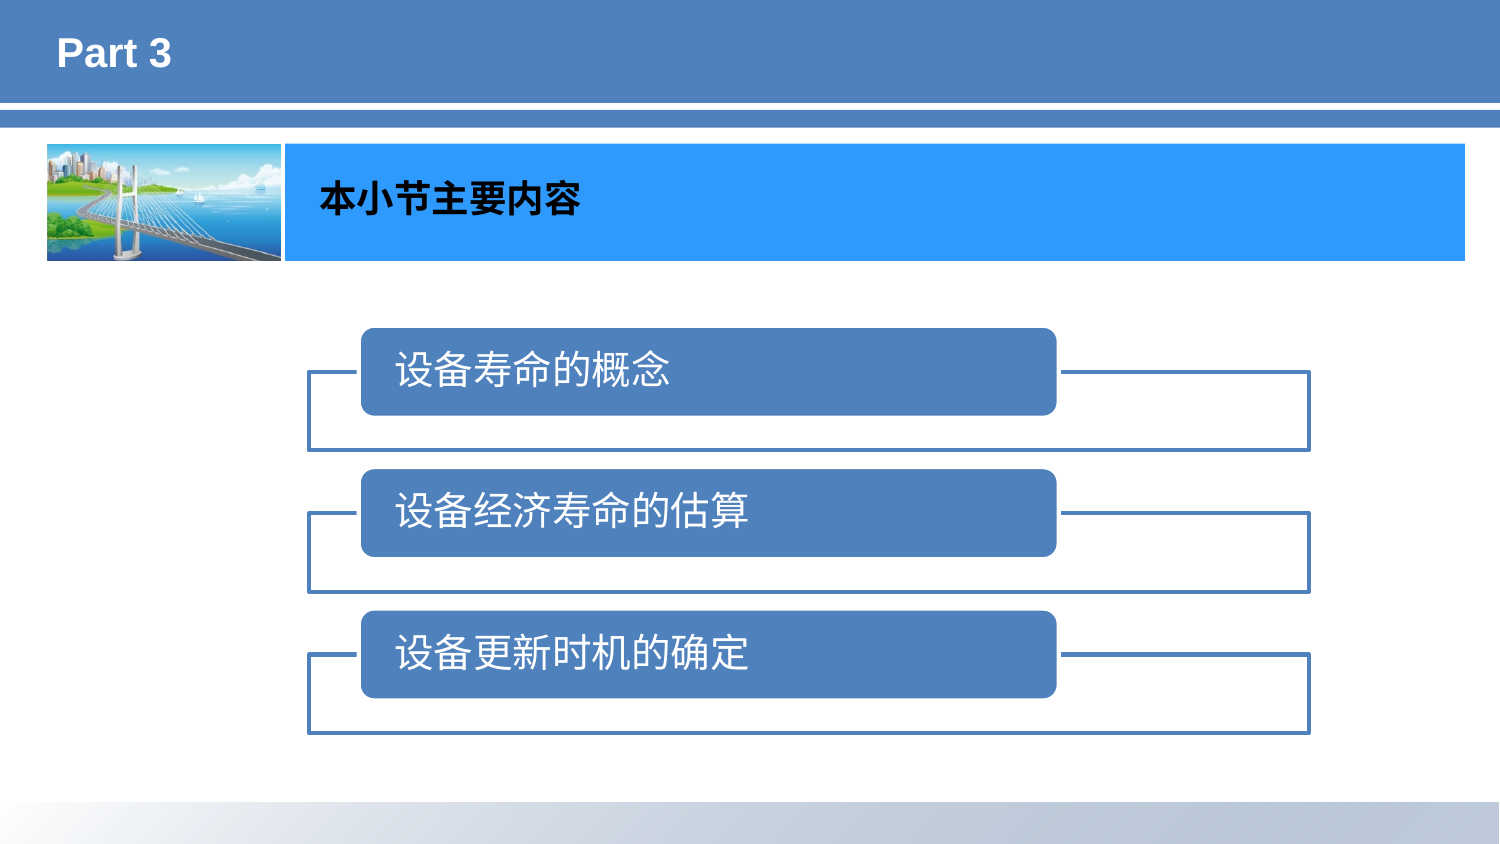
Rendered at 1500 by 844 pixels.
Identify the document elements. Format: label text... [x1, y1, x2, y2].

title Part 3 [41, 3, 1459, 99]
text_box [0, 0, 1500, 105]
picture [46, 143, 282, 262]
text_box [0, 108, 1500, 130]
text_box 本小节主要内容 [304, 167, 1465, 227]
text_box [308, 315, 1309, 744]
text_box [0, 801, 1500, 844]
text_box [285, 143, 1465, 261]
